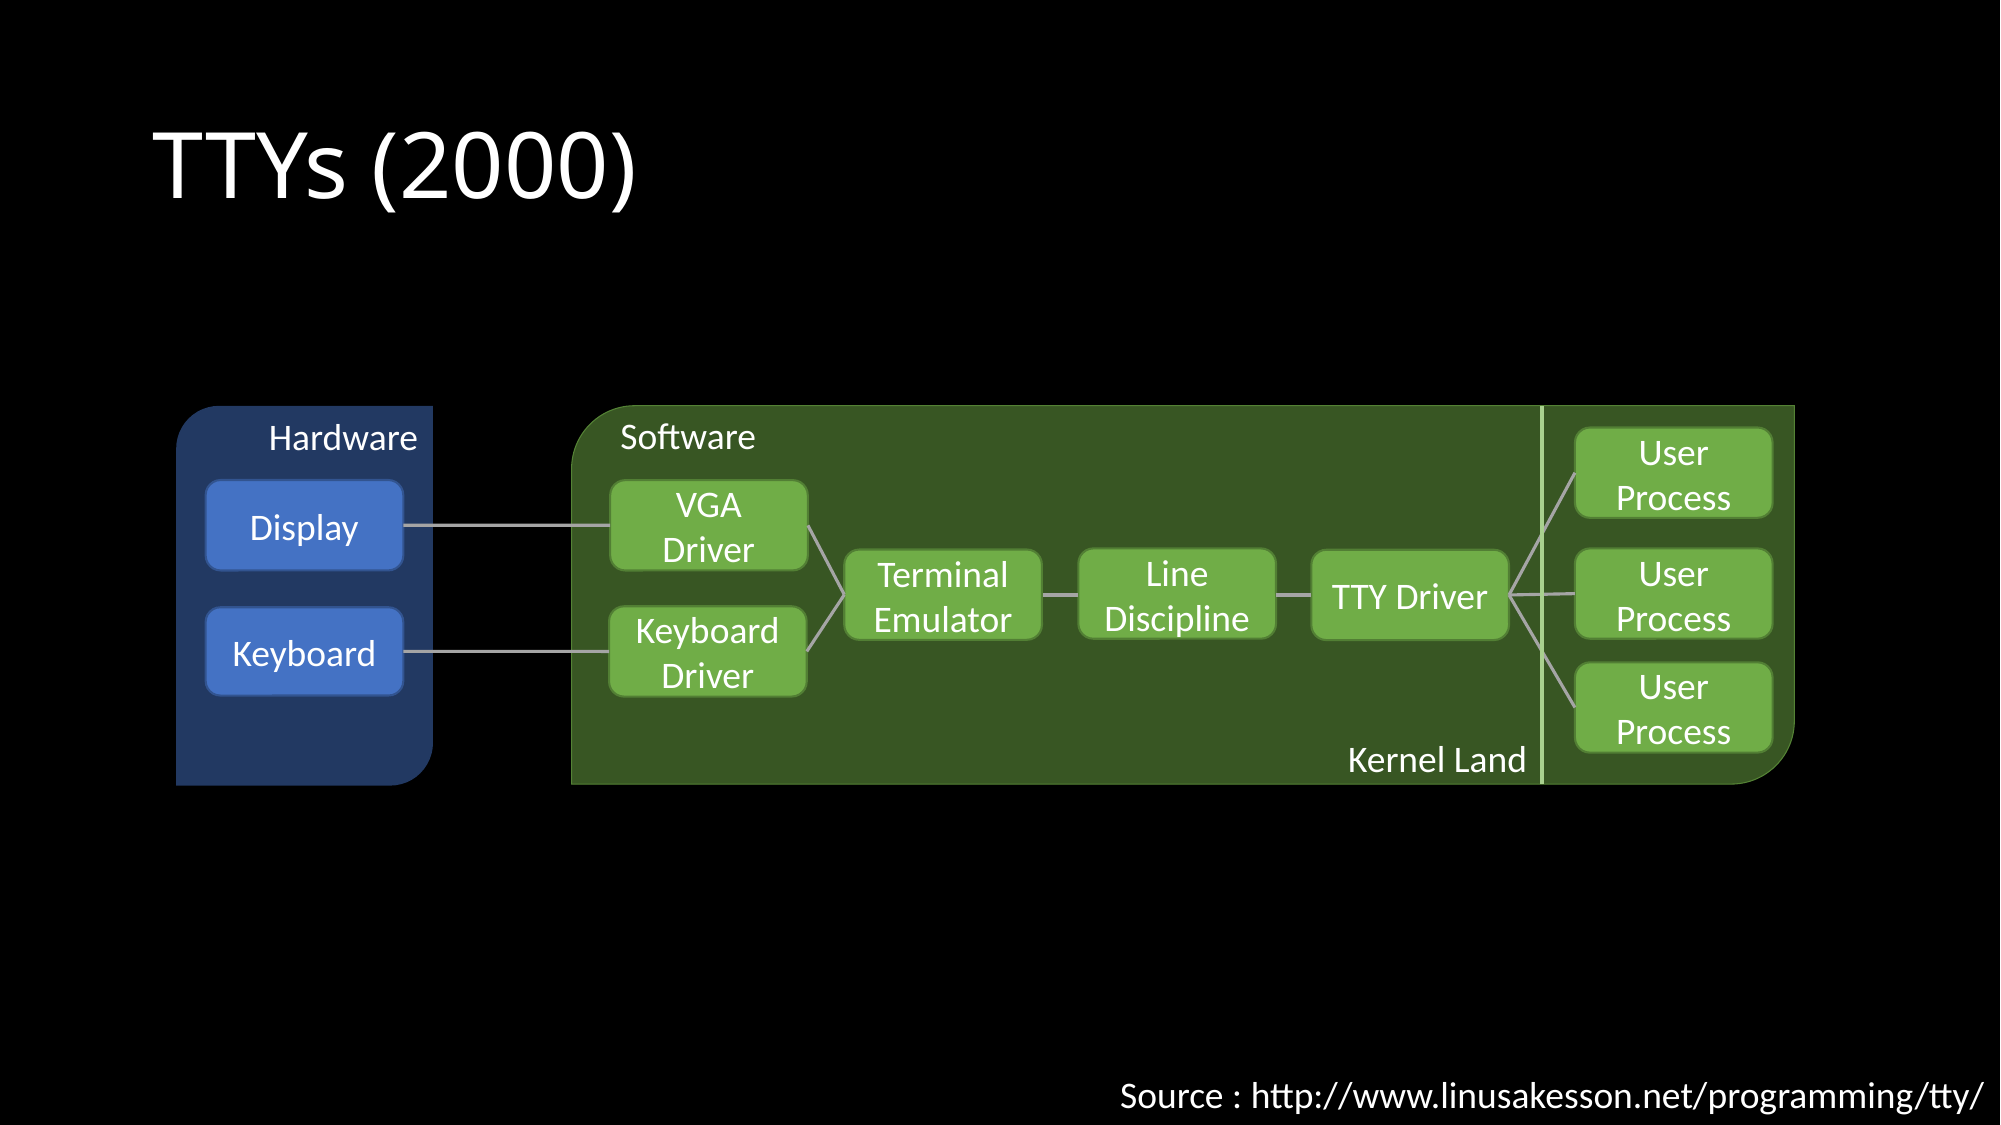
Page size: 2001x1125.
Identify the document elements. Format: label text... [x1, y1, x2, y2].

title TTYs (2000) [137, 59, 1863, 278]
text_box Source : http://www.linusakesson.net/programming/tty/ [999, 1063, 2000, 1124]
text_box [176, 405, 433, 786]
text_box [571, 404, 1795, 788]
